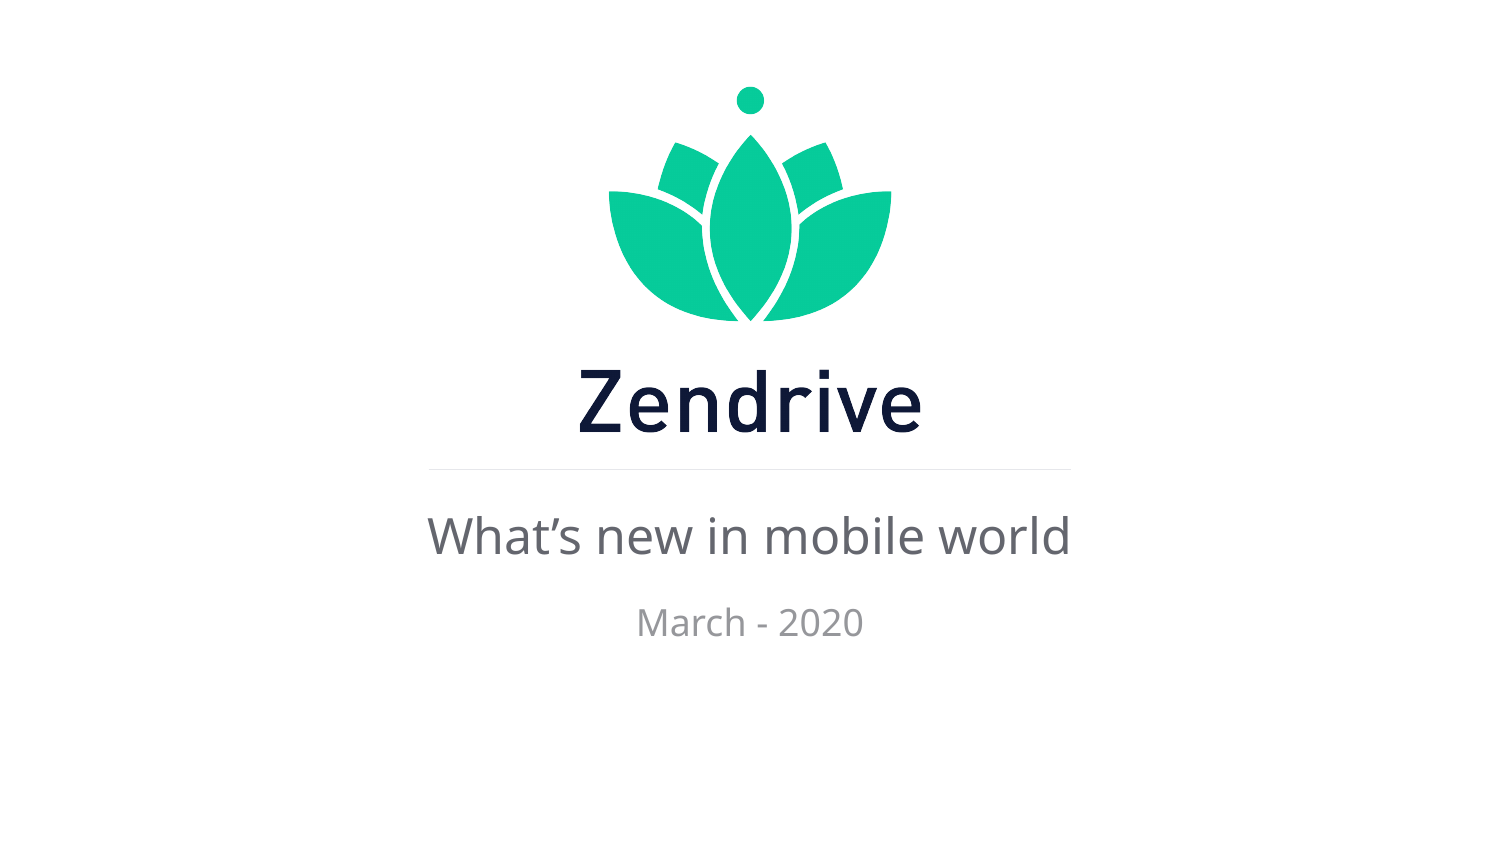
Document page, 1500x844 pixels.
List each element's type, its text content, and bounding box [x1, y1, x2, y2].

subtitle March - 2020 [237, 583, 1263, 714]
title What’s new in mobile world [237, 485, 1263, 583]
picture [566, 76, 934, 443]
